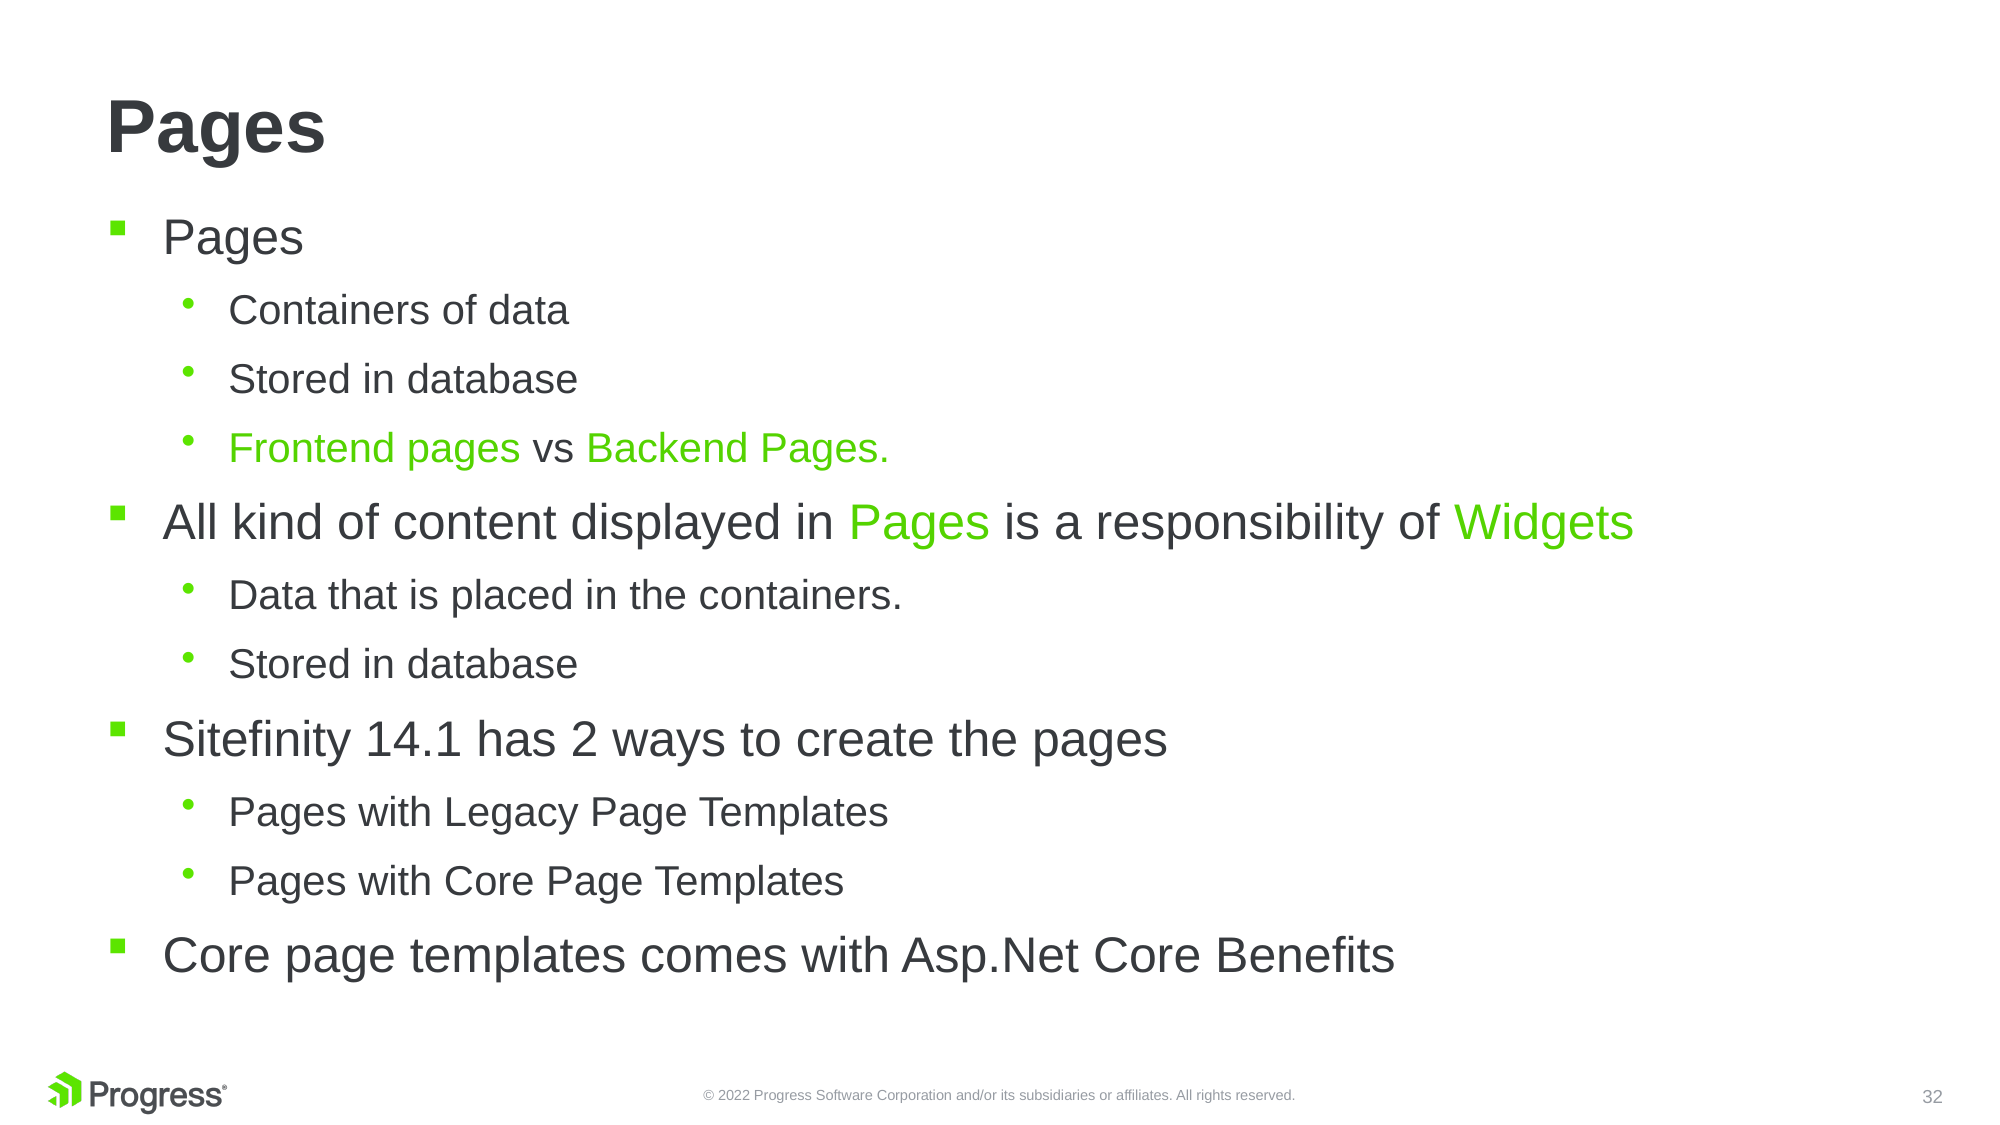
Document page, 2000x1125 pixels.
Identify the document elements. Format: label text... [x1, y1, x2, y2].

list Pages Containers of data Stored in database Frontend pages vs Backend Pages. All kind of content displayed in Pages is a responsibility of Widgets Data that is placed in the containers. Stored in database Sitefinity 14.1 has 2 ways to create the pages Pages with Legacy Page Templates Pages with Core Page Templates Core page templates comes with Asp.Net Core Benefits You will learn more about Widgets later. [91, 196, 1888, 1046]
title Pages [91, 80, 1888, 177]
